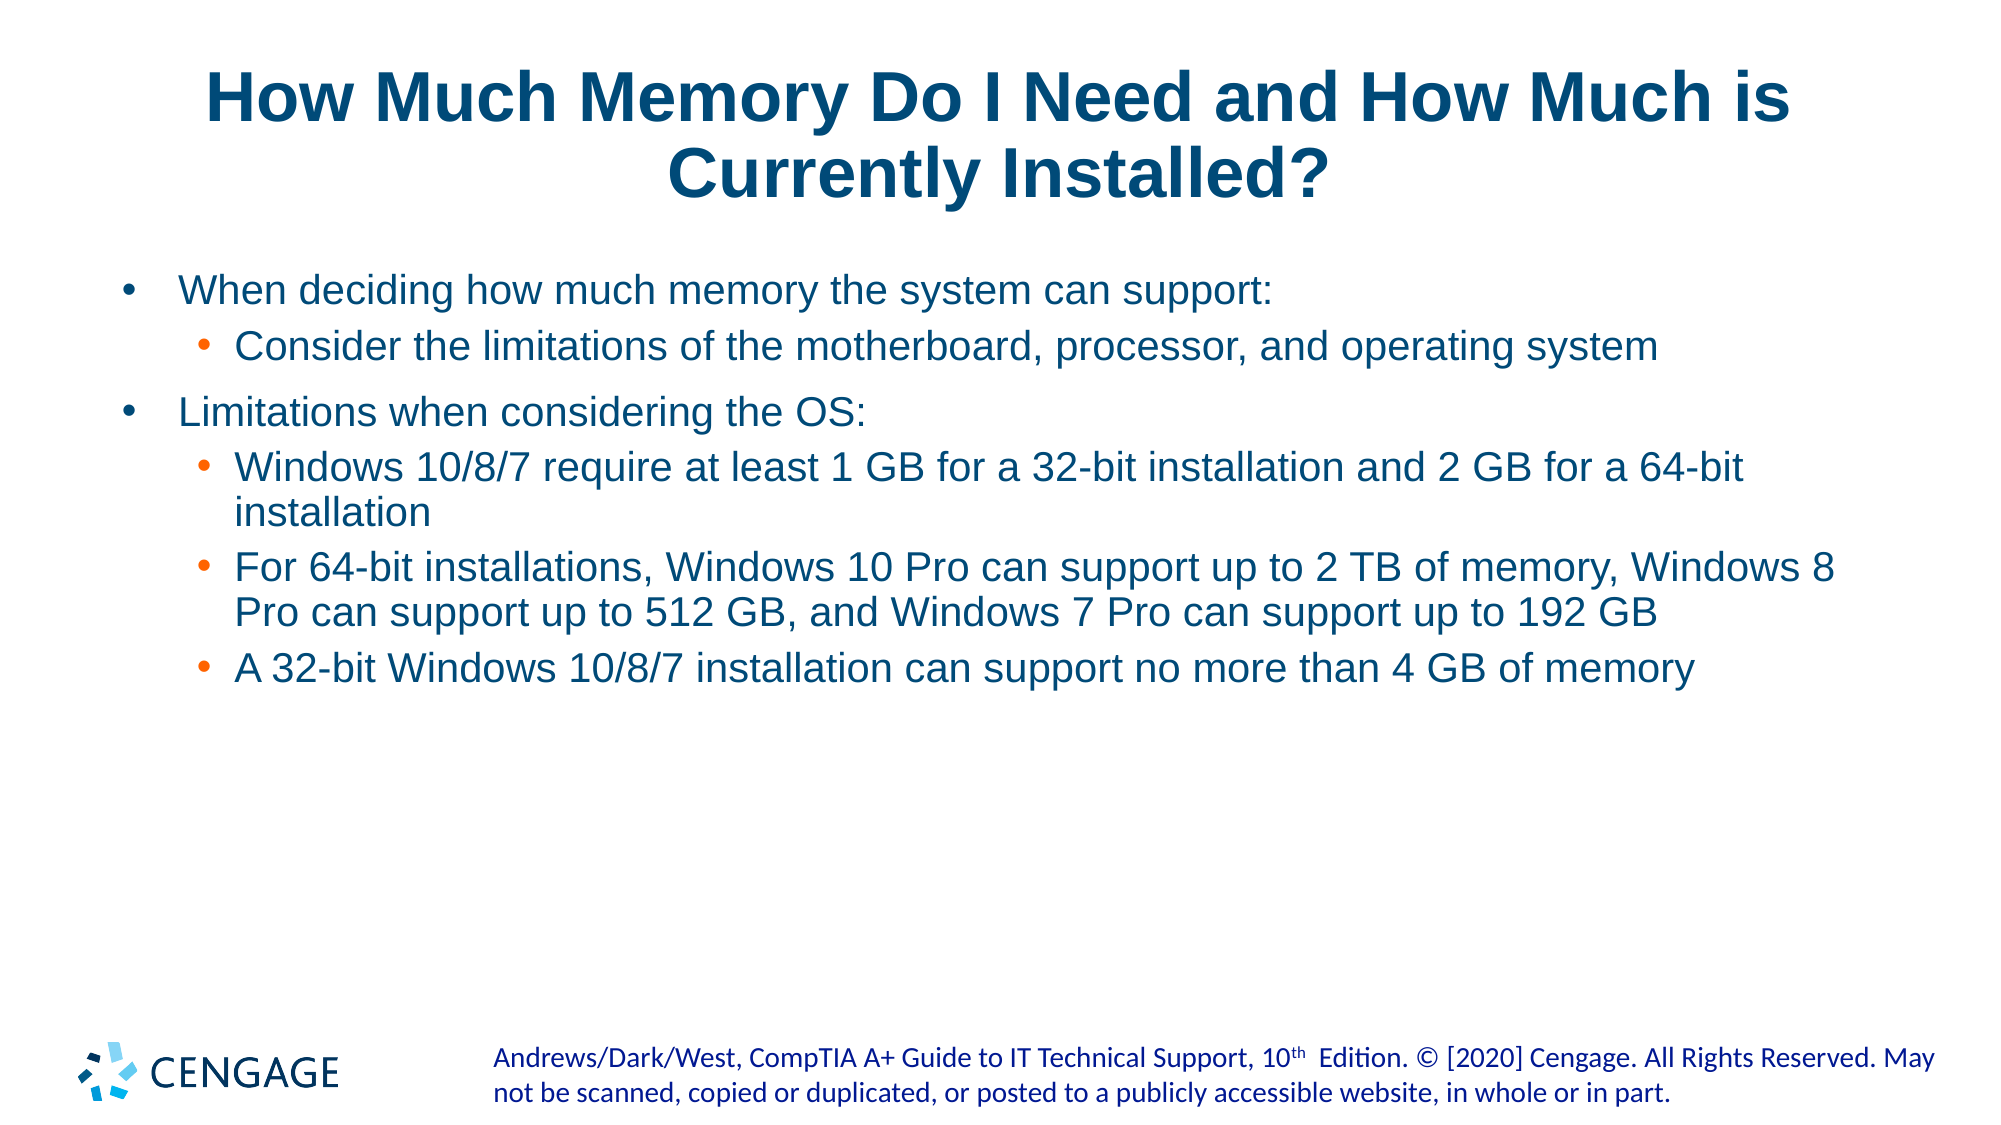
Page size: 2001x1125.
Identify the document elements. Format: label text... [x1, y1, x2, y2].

title How Much Memory Do I Need and How Much is Currently Installed? [137, 59, 1863, 171]
list When deciding how much memory the system can support: Consider the limitations of the motherboard, processor, and operating system Limitations when considering the OS: Windows 10/8/7 require at least 1 GB for a 32-bit installation and 2 GB for a 64-bit installation For 64-bit installations, Windows 10 Pro can support up to 2 TB of memory, Windows 8 Pro can support up to 512 GB, and Windows 7 Pro can support up to 192 GB A 32-bit Windows 10/8/7 installation can support no more than 4 GB of memory [121, 268, 1880, 990]
picture [78, 1042, 338, 1101]
